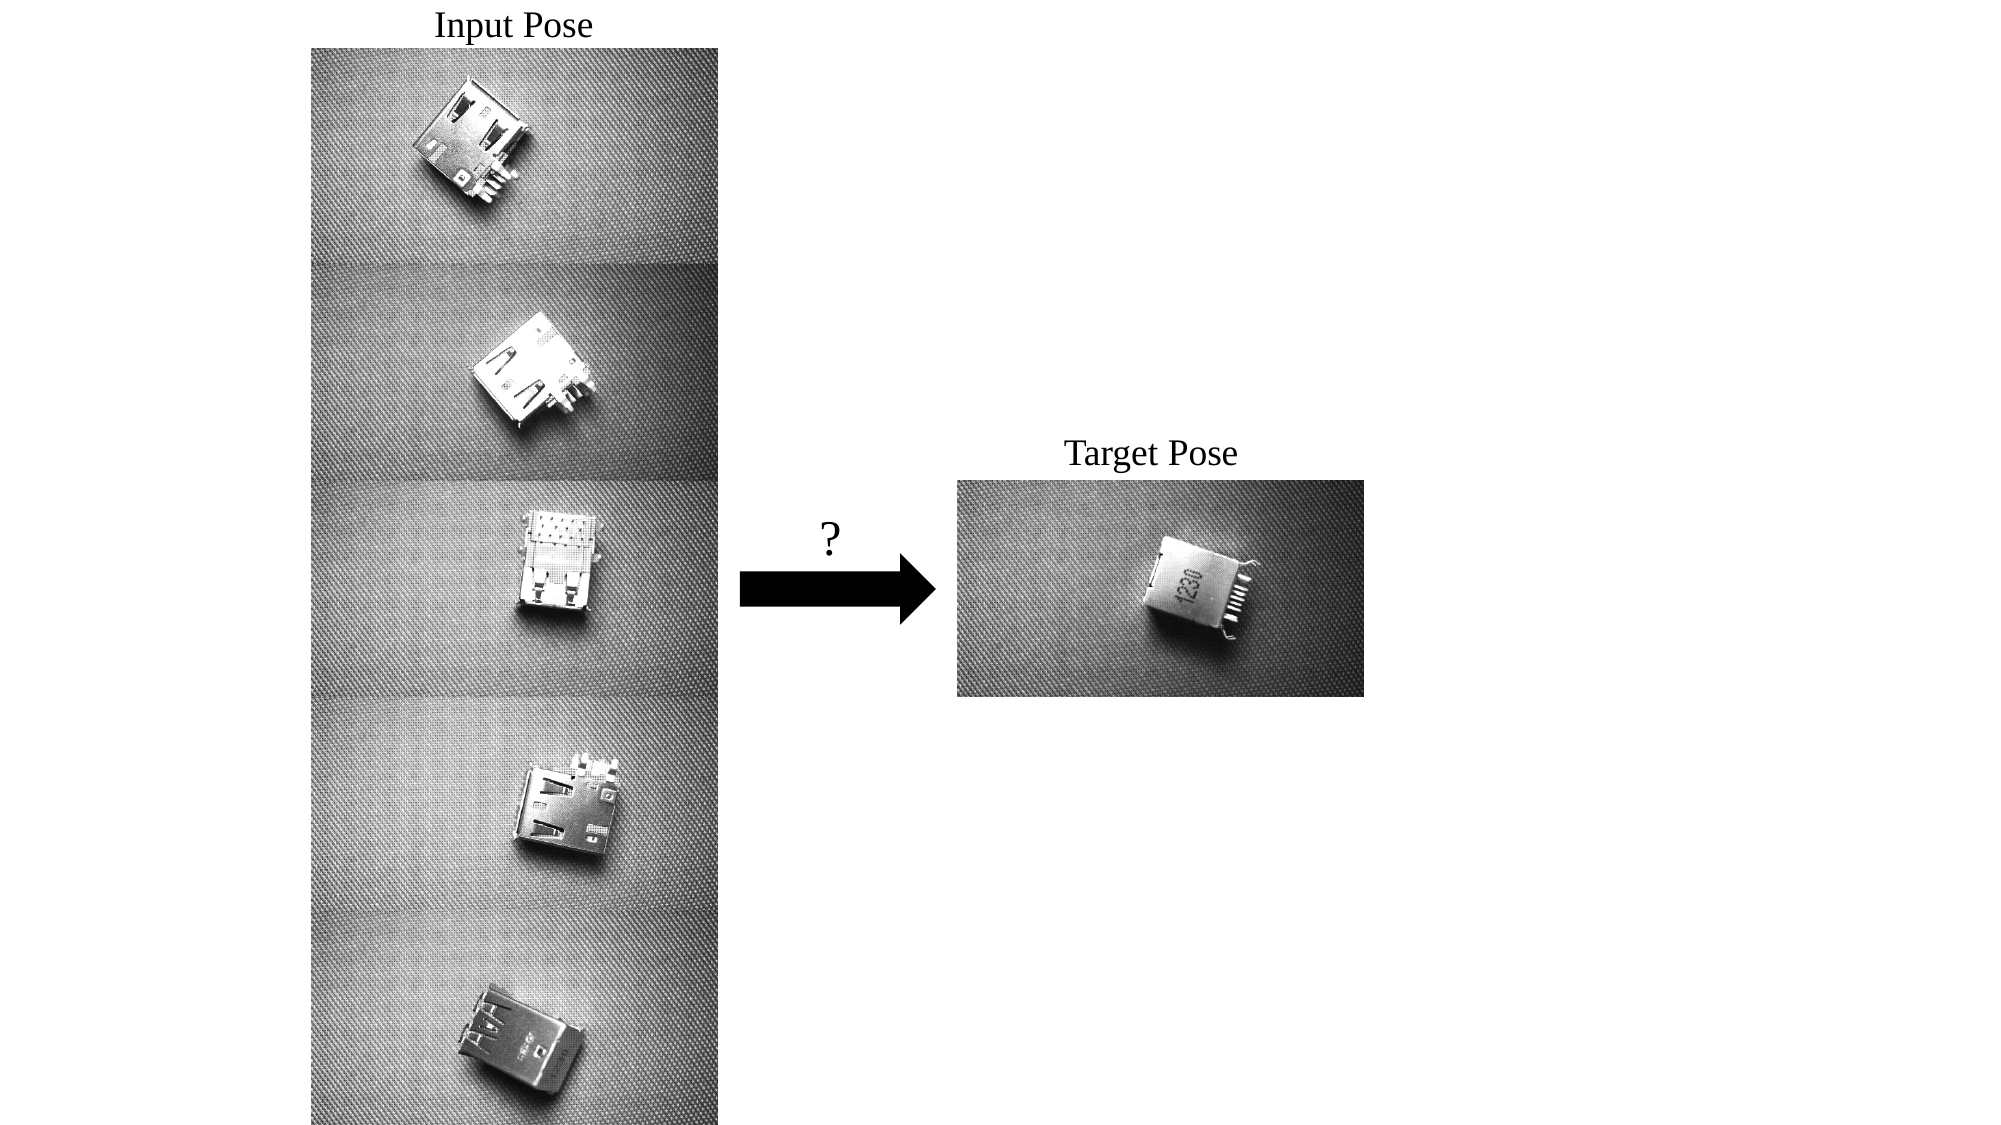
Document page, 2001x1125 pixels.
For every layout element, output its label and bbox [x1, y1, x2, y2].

text_box [311, 0, 1364, 1125]
